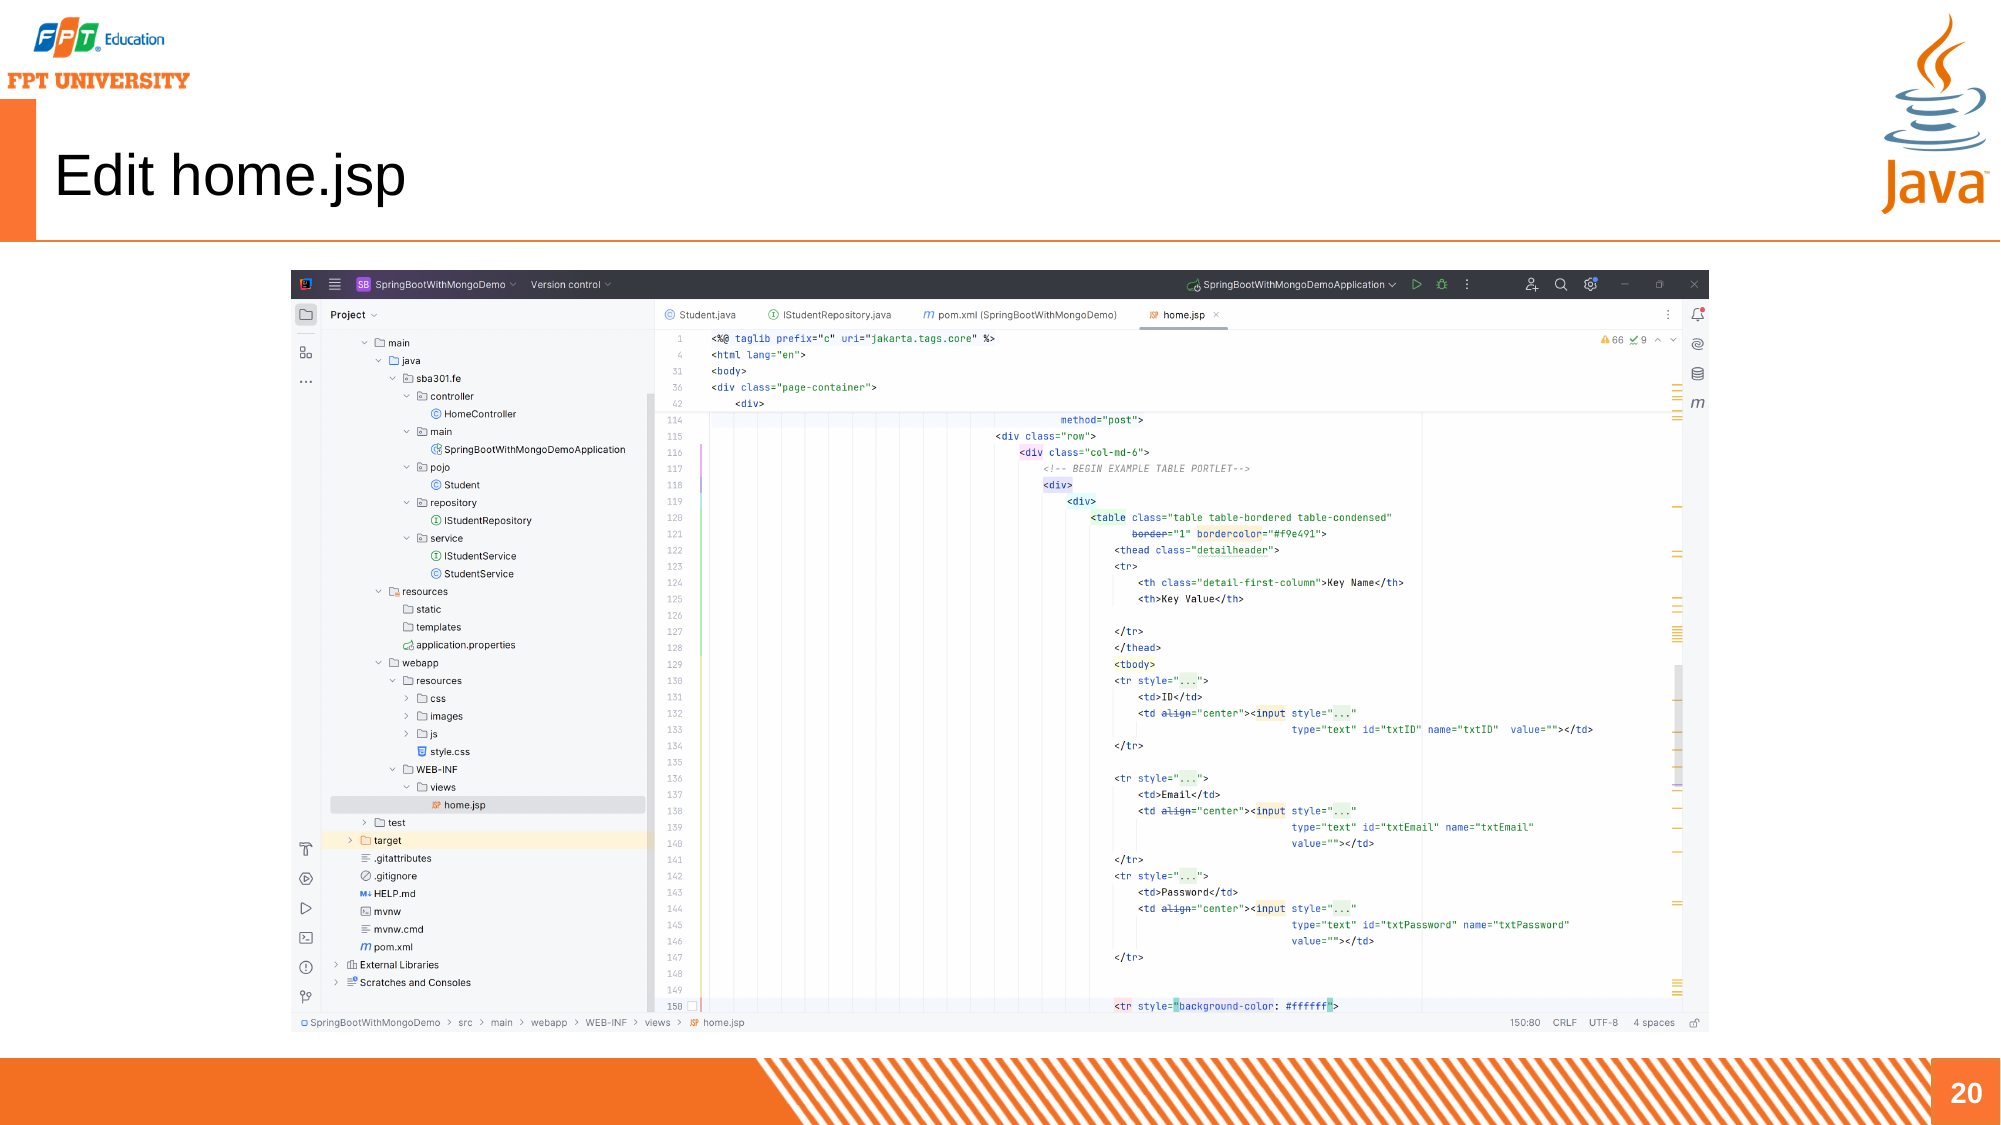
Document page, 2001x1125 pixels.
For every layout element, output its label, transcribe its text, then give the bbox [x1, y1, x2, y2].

picture [1868, 4, 2000, 226]
slide_number 20 [1933, 1059, 2000, 1124]
picture [0, 1058, 1934, 1125]
title Edit home.jsp [39, 123, 1872, 230]
picture [0, 2, 197, 99]
picture [291, 270, 1709, 1033]
